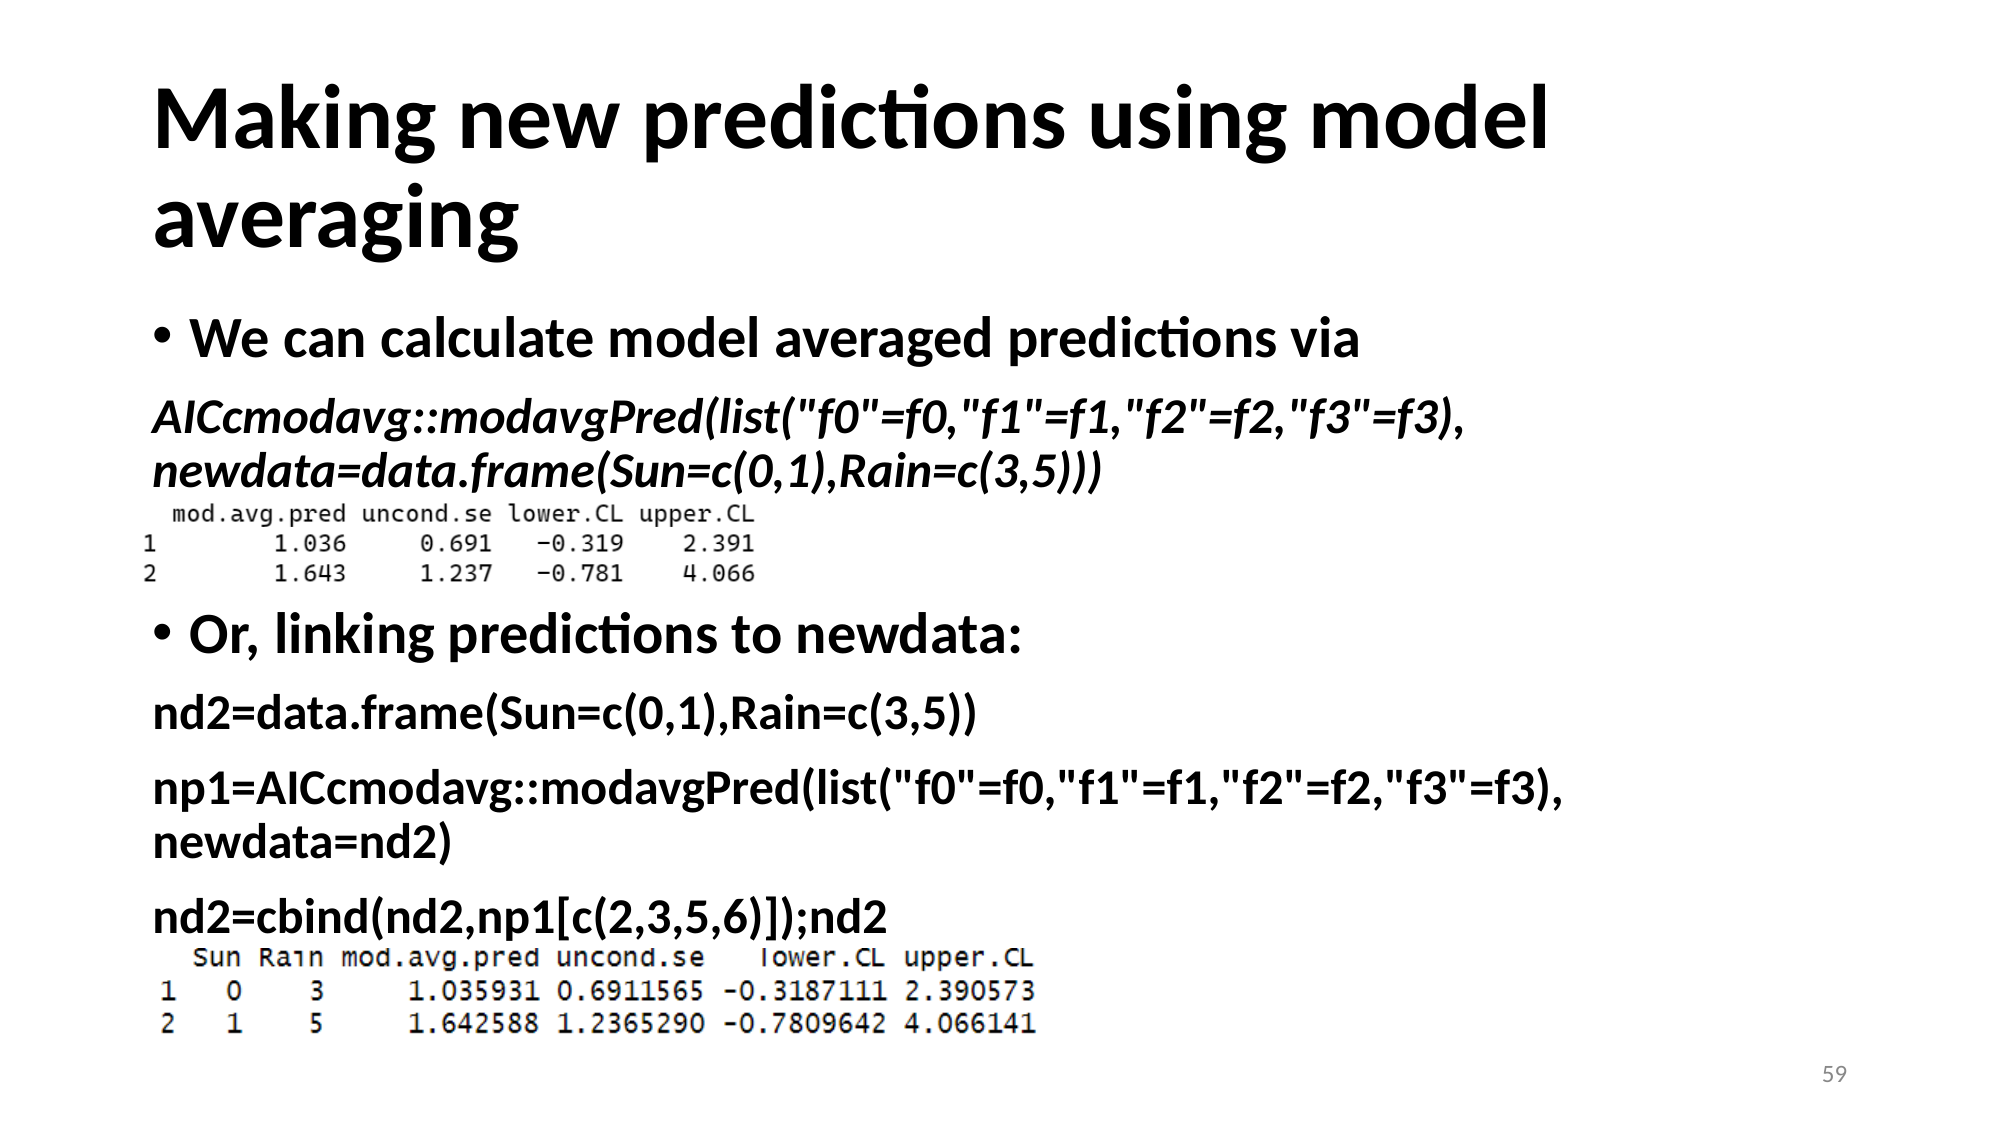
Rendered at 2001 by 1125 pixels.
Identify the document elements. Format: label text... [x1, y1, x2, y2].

slide_number ‹#› [1412, 1042, 1863, 1103]
picture [137, 495, 775, 606]
picture [157, 948, 1042, 1041]
list We can calculate model averaged predictions via AICcmodavg::modavgPred(list("f0"=f0,"f1"=f1,"f2"=f2,"f3"=f3), newdata=data.frame(Sun=c(0,1),Rain=c(3,5))) Or, linking predictions to newdata: nd2=data.frame(Sun=c(0,1),Rain=c(3,5)) np1=AICcmodavg::modavgPred(list("f0"=f0,"f1"=f1,"f2"=f2,"f3"=f3), newdata=nd2) nd2=cbind(nd2,np1[c(2,3,5,6)]);nd2 [137, 299, 1863, 1014]
title Making new predictions using model averaging [137, 59, 1863, 278]
